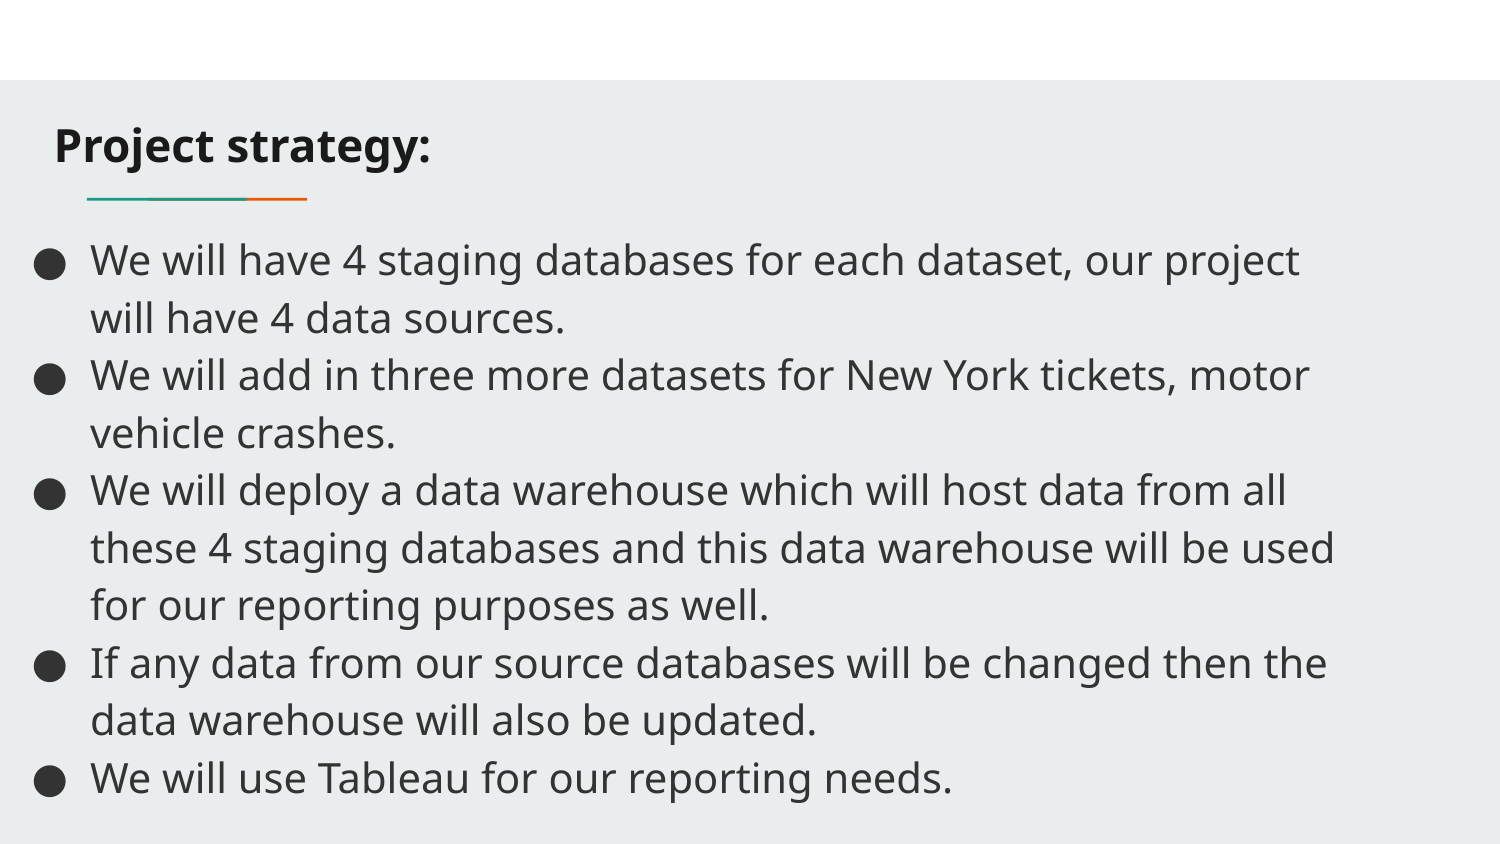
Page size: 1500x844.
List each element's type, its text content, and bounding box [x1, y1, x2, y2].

subtitle We will have 4 staging databases for each dataset, our project will have 4 data sources. We will add in three more datasets for New York tickets, motor vehicle crashes. We will deploy a data warehouse which will host data from all these 4 staging databases and this data warehouse will be used for our reporting purposes as well. If any data from our source databases will be changed then the data warehouse will also be updated. We will use Tableau for our reporting needs. [0, 211, 1379, 844]
title Project strategy: [38, 101, 561, 193]
